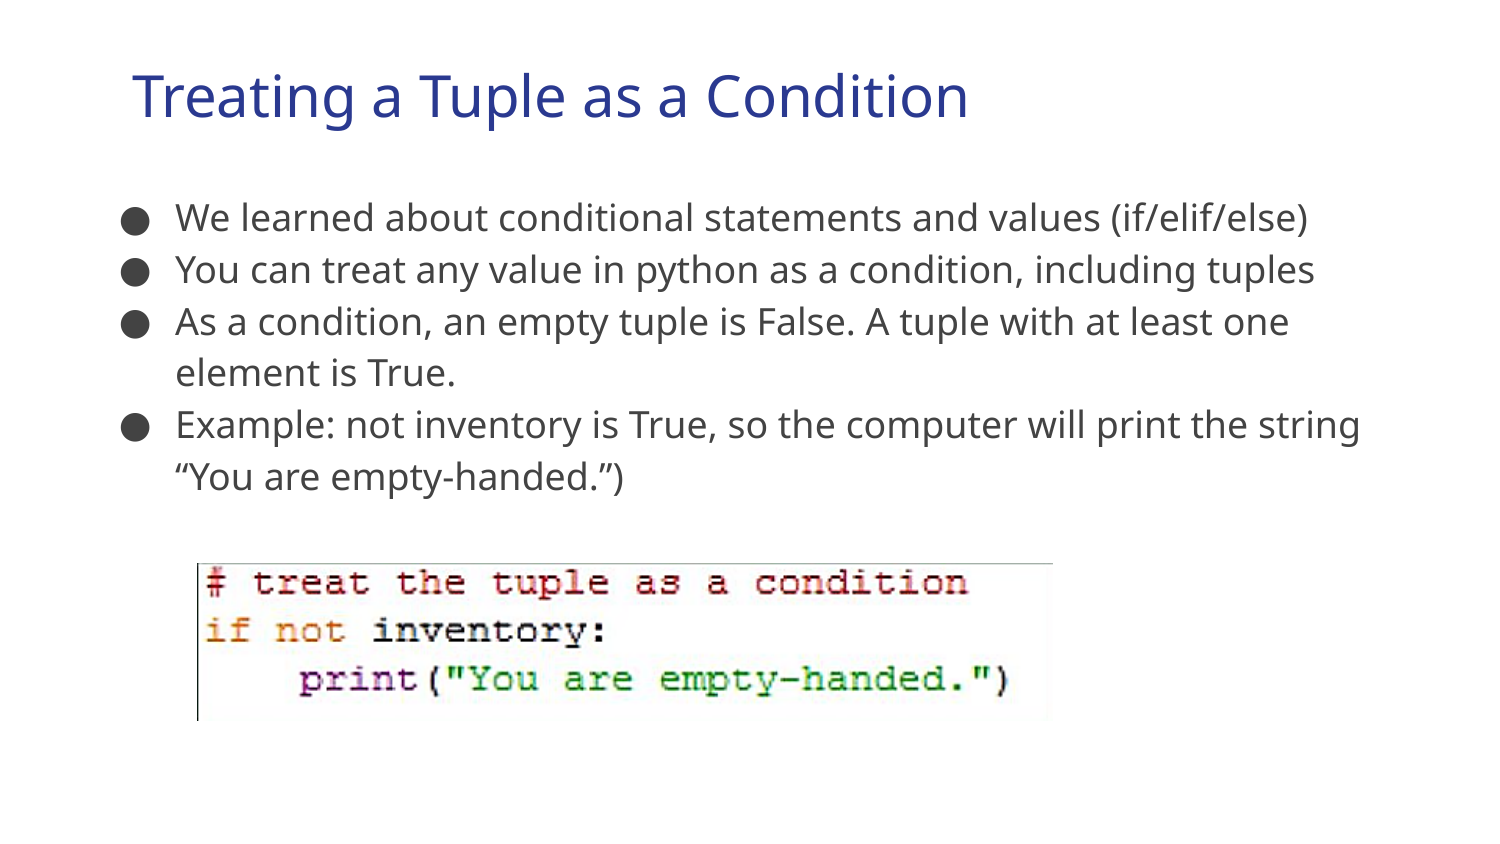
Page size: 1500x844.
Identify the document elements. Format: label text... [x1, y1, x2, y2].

picture [197, 563, 1053, 721]
title Treating a Tuple as a Condition [102, 44, 1500, 145]
list We learned about conditional statements and values (if/elif/else) You can treat any value in python as a condition, including tuples As a condition, an empty tuple is False. A tuple with at least one element is True. Example: not inventory is True, so the computer will print the string “You are empty-handed.”) [85, 172, 1449, 721]
